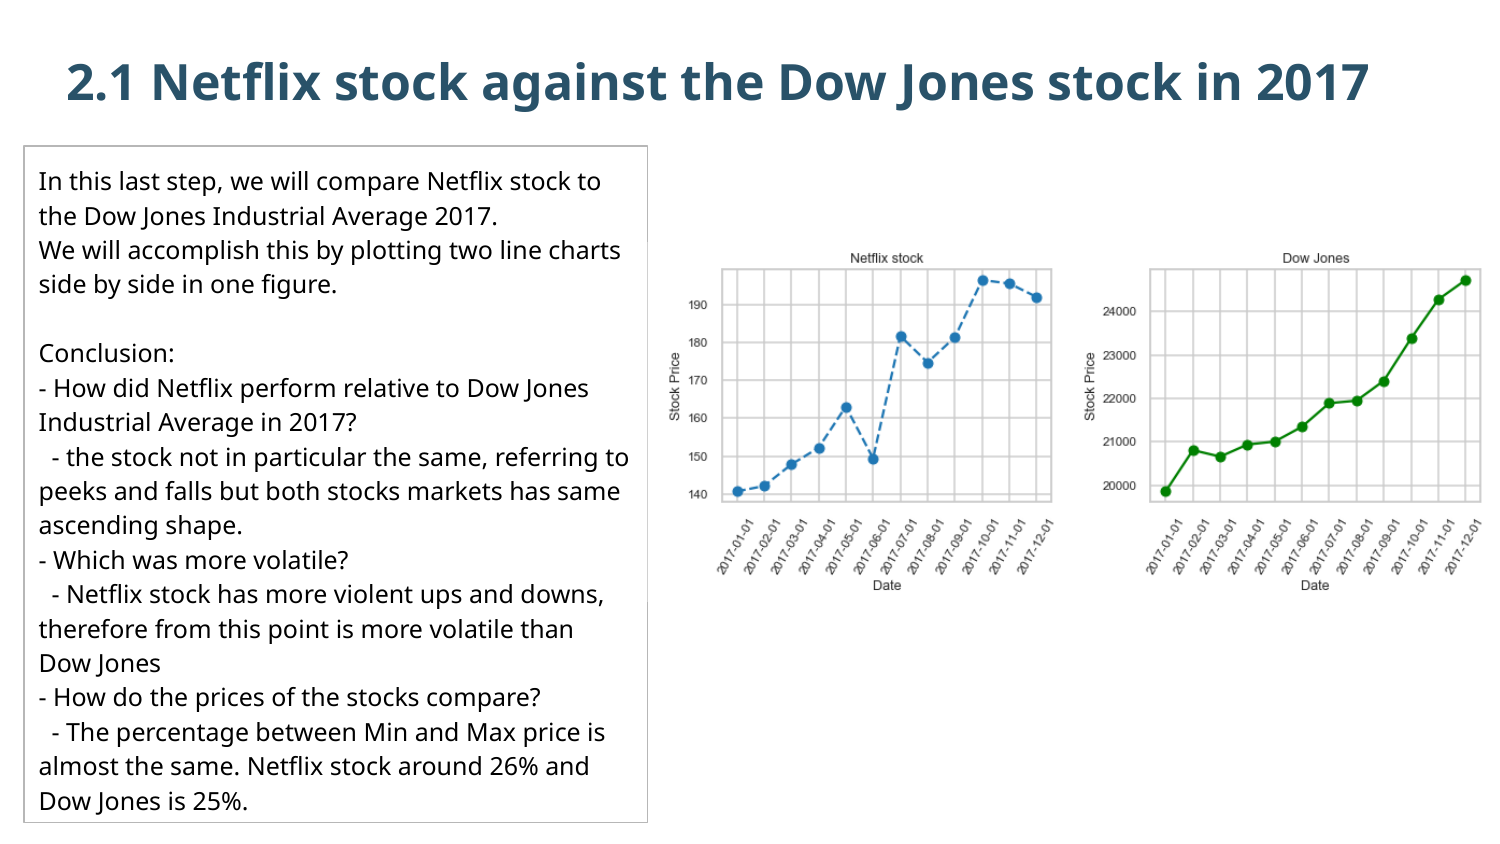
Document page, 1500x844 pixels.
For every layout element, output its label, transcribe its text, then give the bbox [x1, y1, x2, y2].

text_box In this last step, we will compare Netflix stock to the Dow Jones Industrial Average 2017. We will accomplish this by plotting two line charts side by side in one figure. Conclusion: - How did Netflix perform relative to Dow Jones Industrial Average in 2017? - the stock not in particular the same, referring to peeks and falls but both stocks markets has same ascending shape. - Which was more volatile? - Netflix stock has more violent ups and downs, therefore from this point is more volatile than Dow Jones - How do the prices of the stocks compare? - The percentage between Min and Max price is almost the same. Netflix stock around 26% and Dow Jones is 25%. [23, 146, 648, 823]
picture [647, 242, 1500, 602]
text_box 2.1 Netflix stock against the Dow Jones stock in 2017 [51, 48, 1449, 186]
